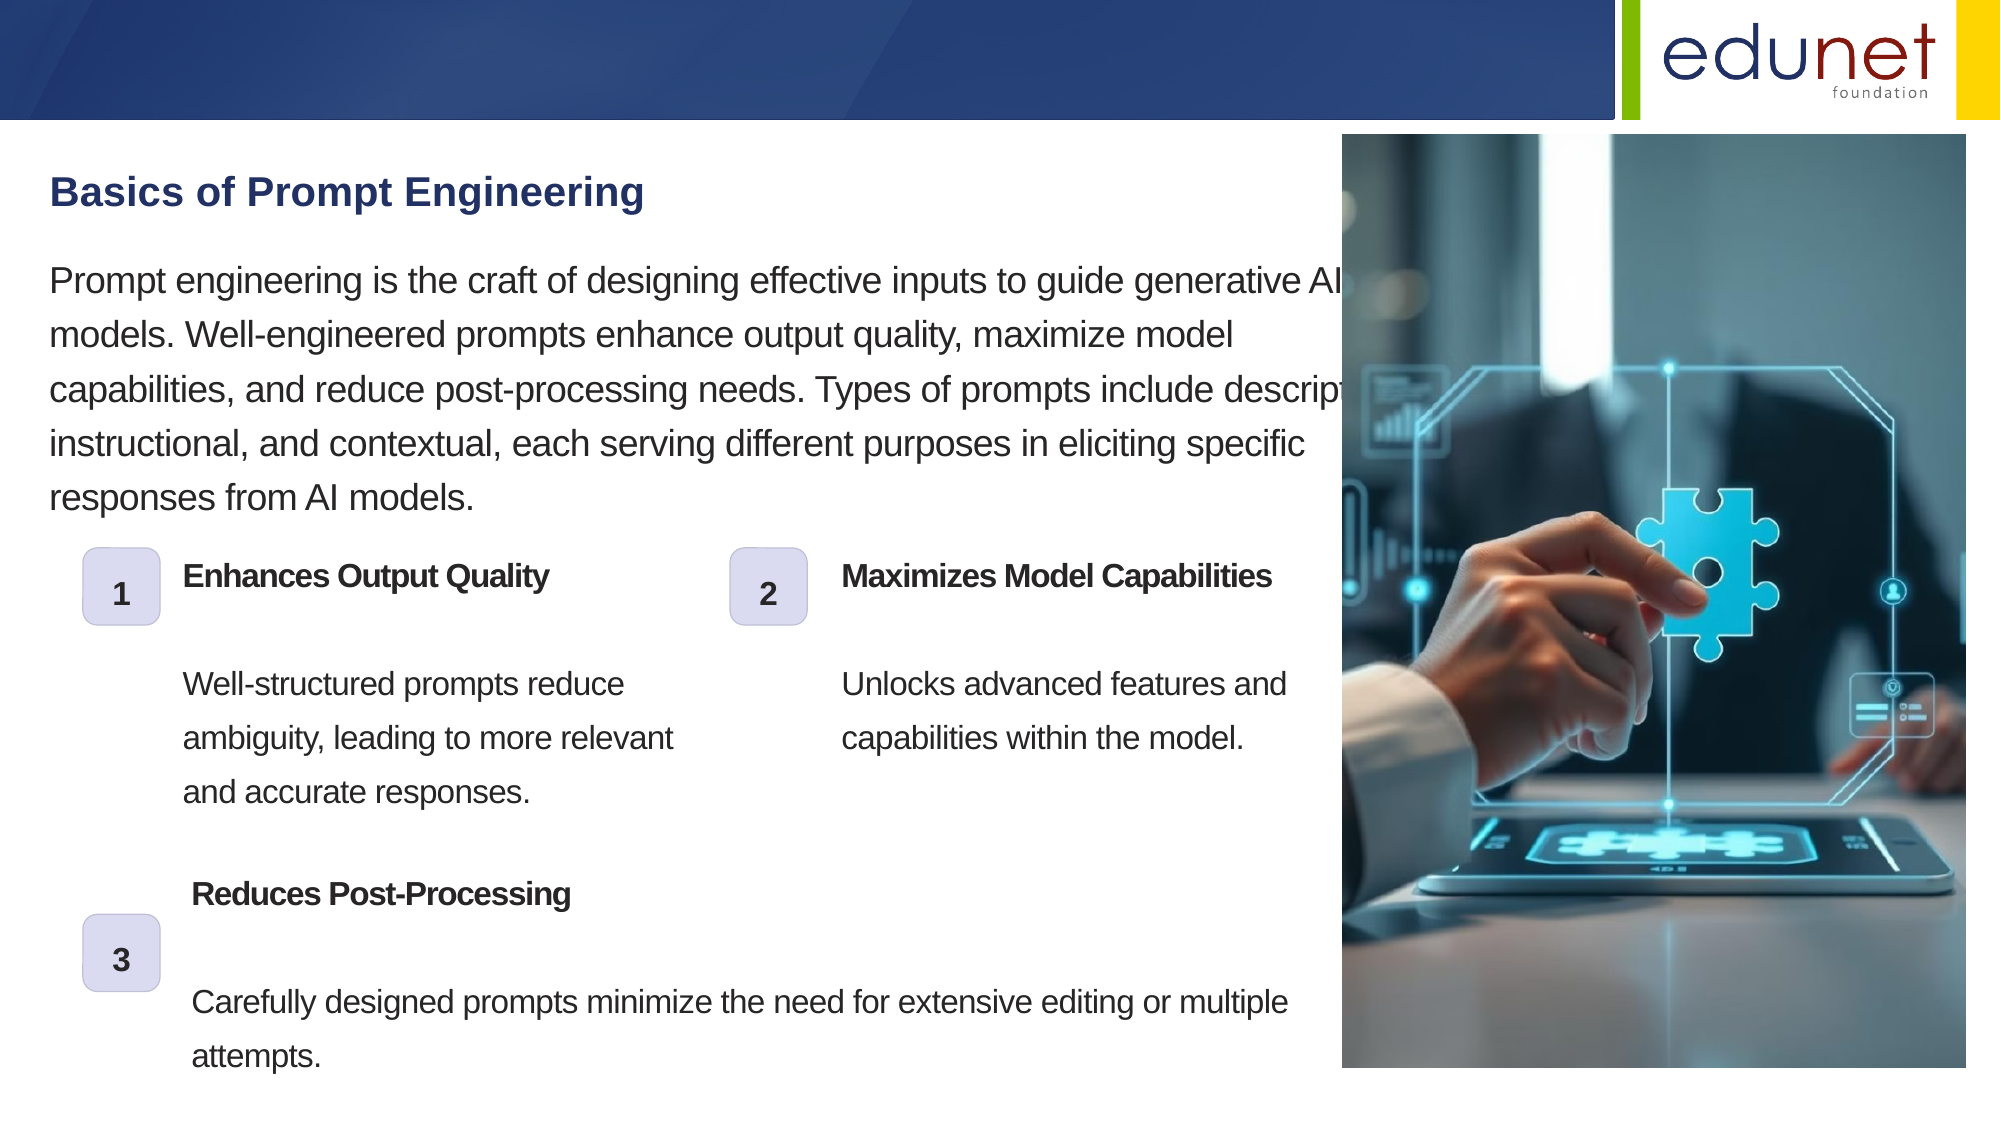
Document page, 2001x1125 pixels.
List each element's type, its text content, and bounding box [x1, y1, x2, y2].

text_box Basics of Prompt Engineering [34, 157, 1004, 223]
text_box 2 [753, 560, 784, 613]
text_box Maximizes Model Capabilities Unlocks advanced features and capabilities within the model. [841, 539, 1337, 650]
text_box 3 [105, 927, 138, 979]
picture [1652, 12, 1948, 108]
text_box [729, 547, 808, 626]
text_box [82, 547, 161, 626]
text_box Reduces Post-Processing Carefully designed prompts minimize the need for extensive editing or multiple attempts. [191, 857, 1337, 968]
text_box 1 [111, 560, 132, 613]
picture [1342, 134, 1966, 1069]
text_box Prompt engineering is the craft of designing effective inputs to guide generative AI models. Well-engineered prompts enhance output quality, maximize model capabilities, and reduce post-processing needs. Types of prompts include descriptive, instructional, and contextual, each serving different purposes in eliciting specific responses from AI models. [34, 239, 1337, 526]
text_box [82, 914, 161, 992]
text_box Enhances Output Quality Well-structured prompts reduce ambiguity, leading to more relevant and accurate responses. [182, 539, 685, 760]
